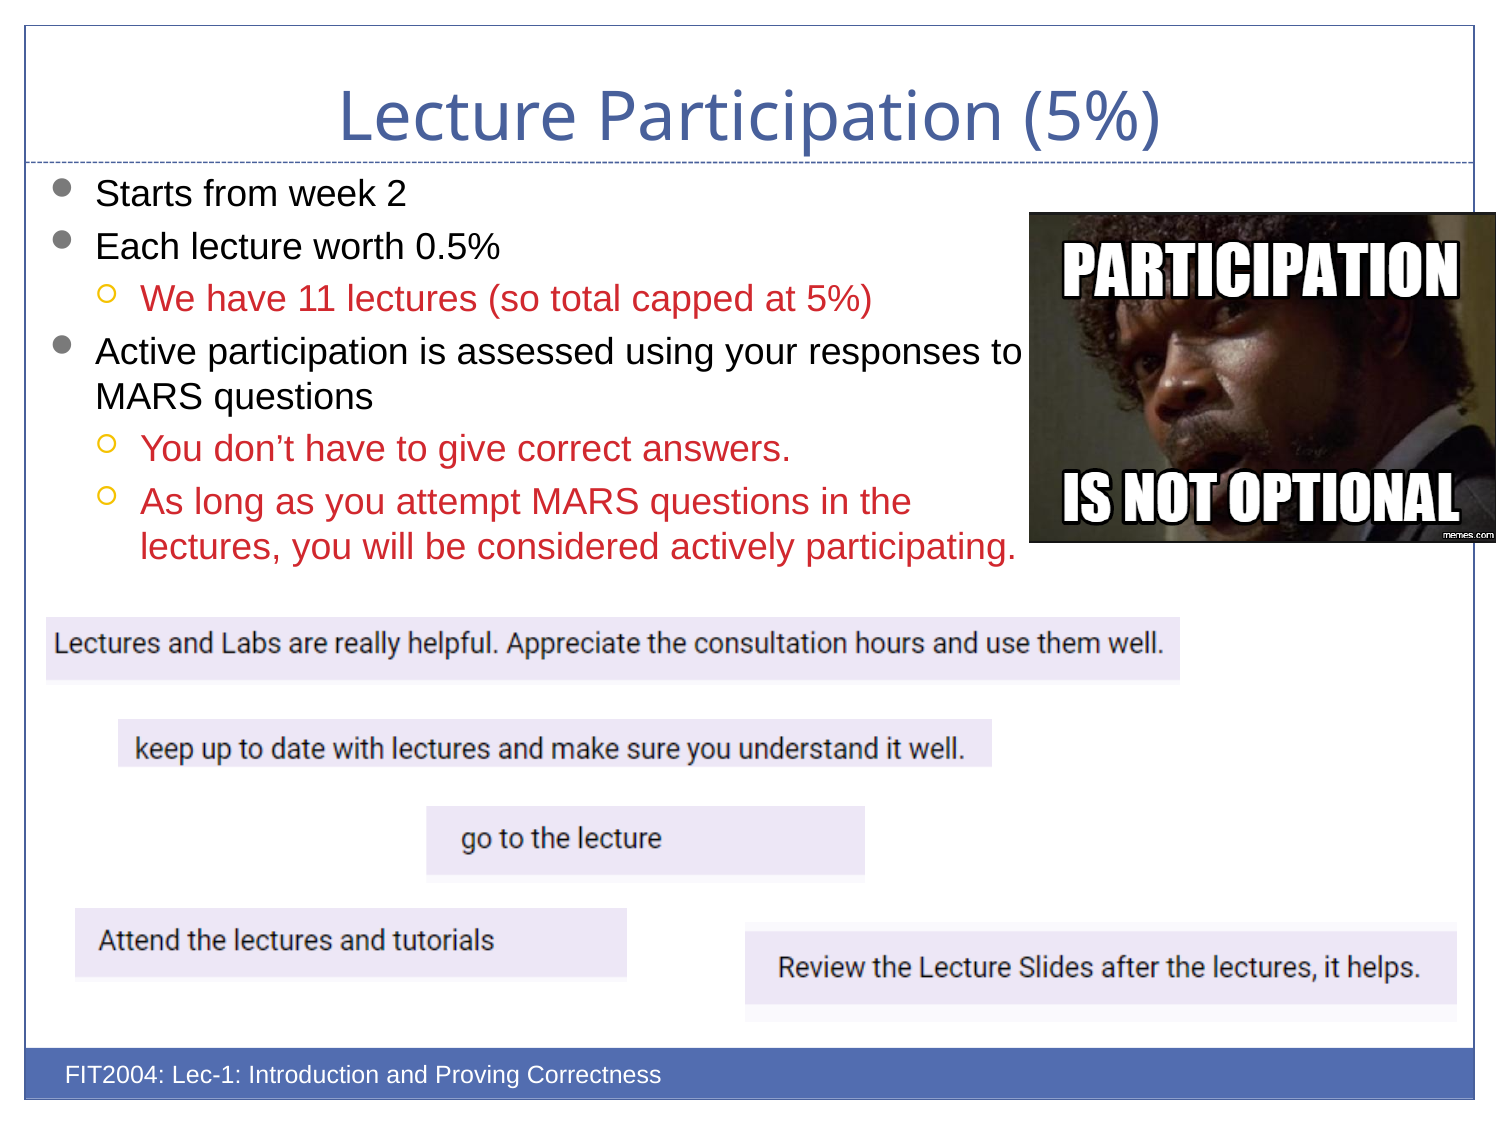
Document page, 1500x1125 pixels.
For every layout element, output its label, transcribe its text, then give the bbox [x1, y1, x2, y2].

footer FIT2004: Lec-1: Introduction and Proving Correctness [50, 1051, 800, 1112]
title Lecture Participation (5%) [49, 37, 1450, 162]
picture [1028, 212, 1496, 543]
picture [74, 908, 627, 982]
picture [45, 616, 1180, 685]
list Starts from week 2 Each lecture worth 0.5% We have 11 lectures (so total capped at 5%) Active participation is assessed using your responses to MARS questions You don’t have to give correct answers. As long as you attempt MARS questions in the lectures, you will be considered actively participating. [35, 161, 1075, 912]
picture [118, 719, 992, 788]
picture [745, 922, 1457, 1022]
picture [424, 805, 865, 883]
